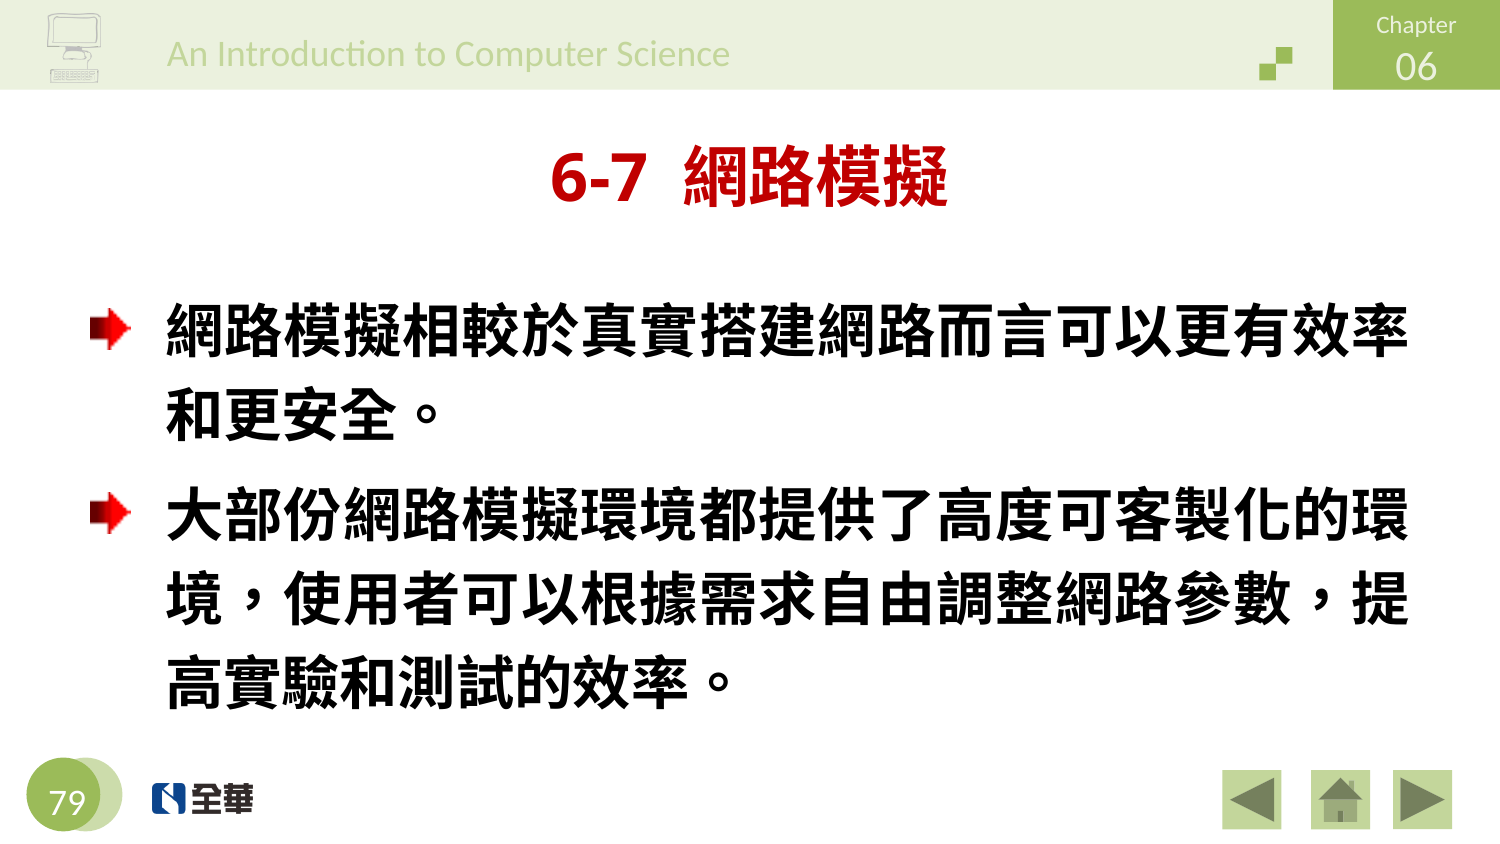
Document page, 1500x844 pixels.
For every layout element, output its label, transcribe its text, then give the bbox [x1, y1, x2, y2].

picture [90, 308, 131, 350]
picture [47, 13, 101, 83]
picture [90, 492, 131, 534]
title 6-7 網路模擬 [75, 104, 1425, 245]
list 網路模擬相較於真實搭建網路而言可以更有效率和更安全。 大部份網路模擬環境都提供了高度可客製化的環境，使用者可以根據需求自由調整網路參數，提高實驗和測試的效率。 [75, 272, 1425, 754]
picture [152, 783, 253, 814]
